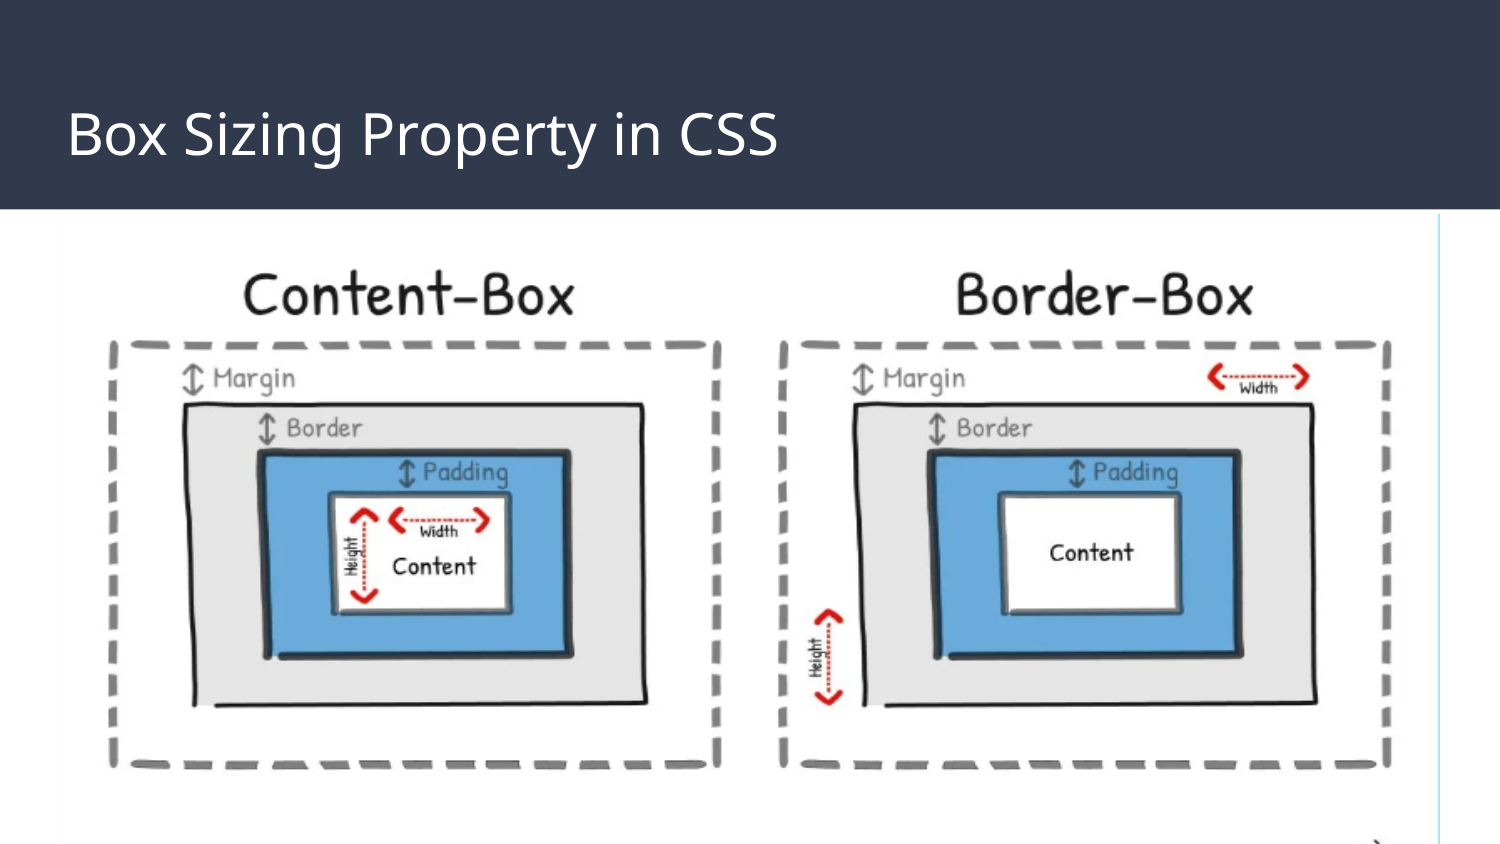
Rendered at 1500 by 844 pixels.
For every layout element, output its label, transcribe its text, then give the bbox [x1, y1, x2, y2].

title Box Sizing Property in CSS [51, 82, 1449, 185]
picture [61, 214, 1440, 844]
